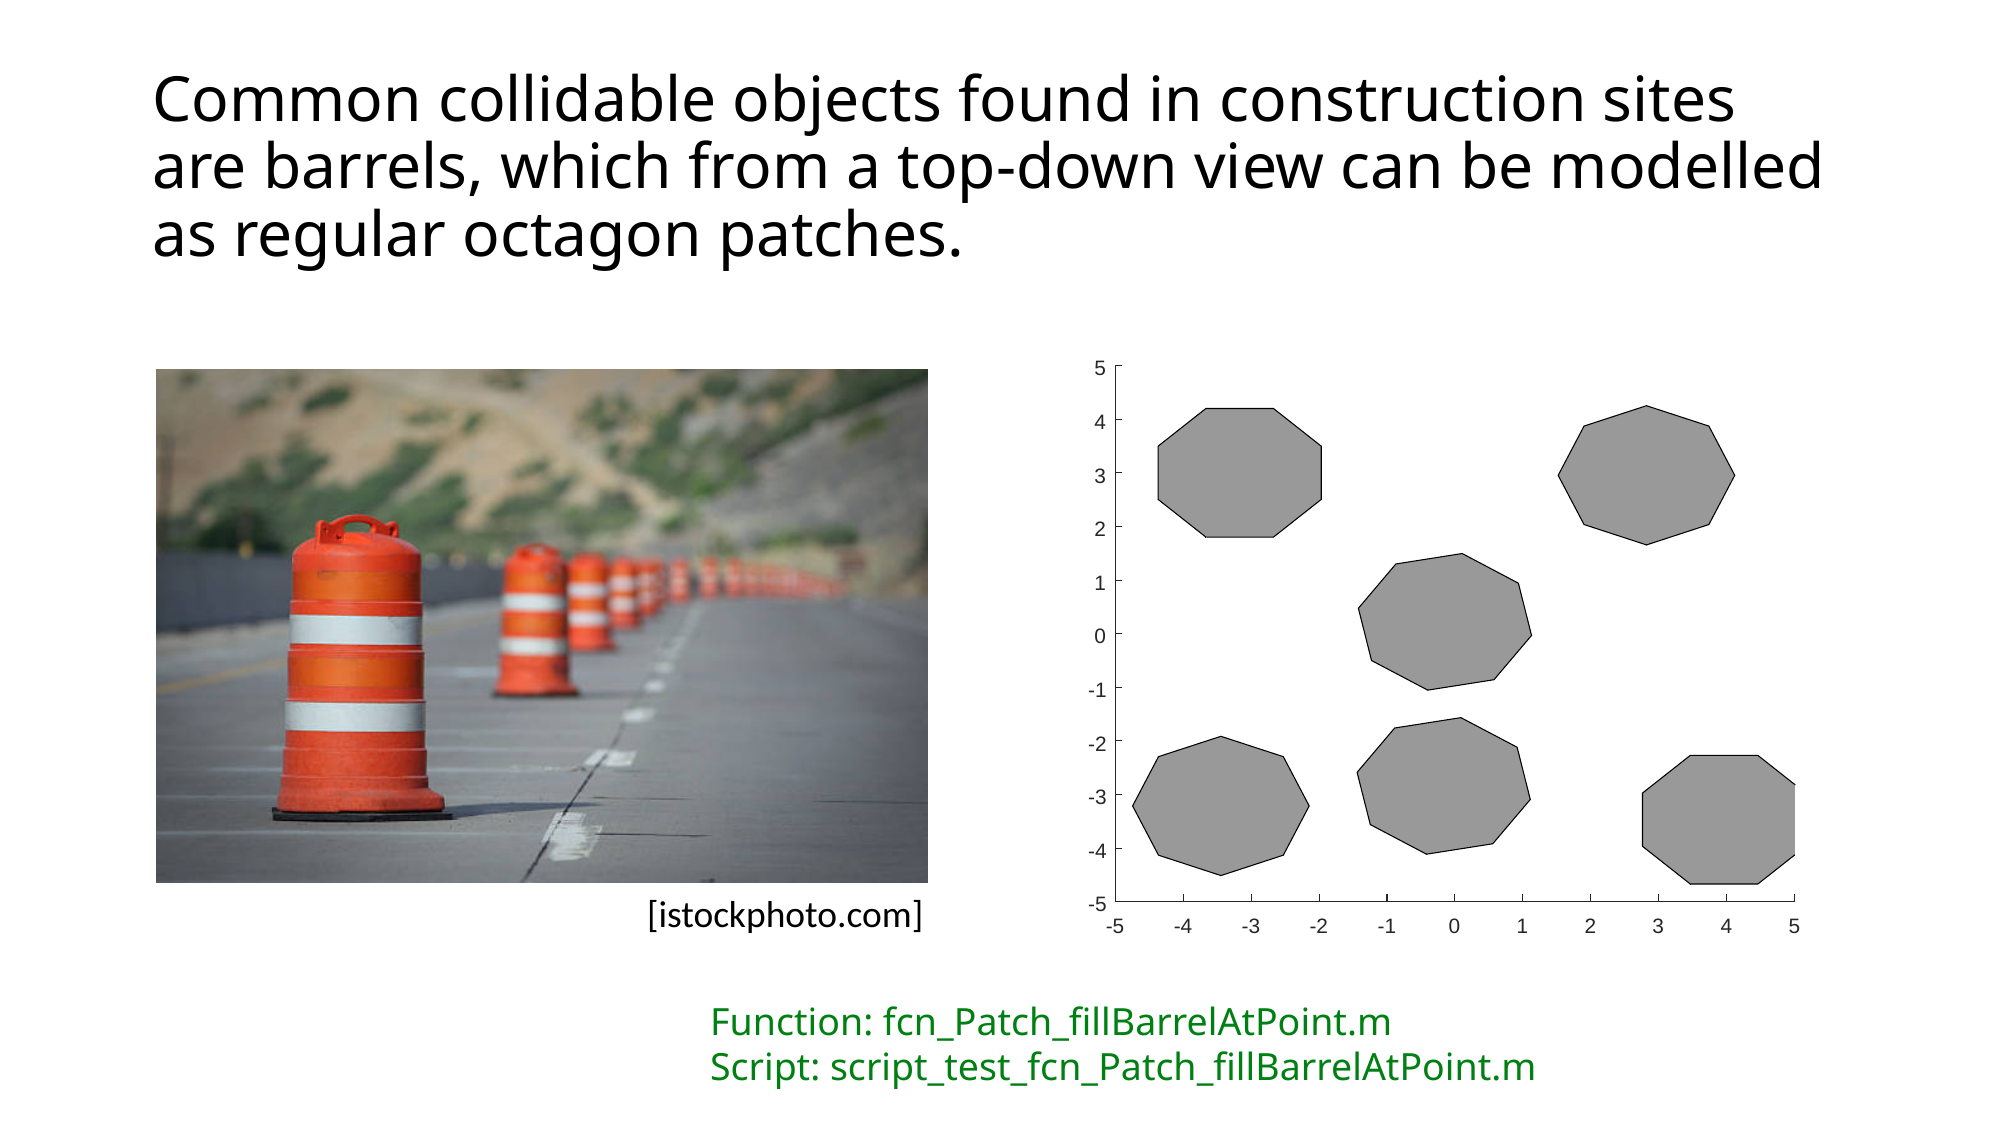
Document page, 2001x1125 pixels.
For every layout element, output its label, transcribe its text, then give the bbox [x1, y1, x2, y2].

picture [156, 369, 928, 883]
picture [1001, 316, 1877, 974]
text_box Function: fcn_Patch_fillBarrelAtPoint.m Script: script_test_fcn_Patch_fillBarrelAtPoint.m [695, 990, 1863, 1096]
title Common collidable objects found in construction sites are barrels, which from a top-down view can be modelled as regular octagon patches. [137, 59, 1863, 278]
text_box [istockphoto.com] [632, 882, 939, 943]
